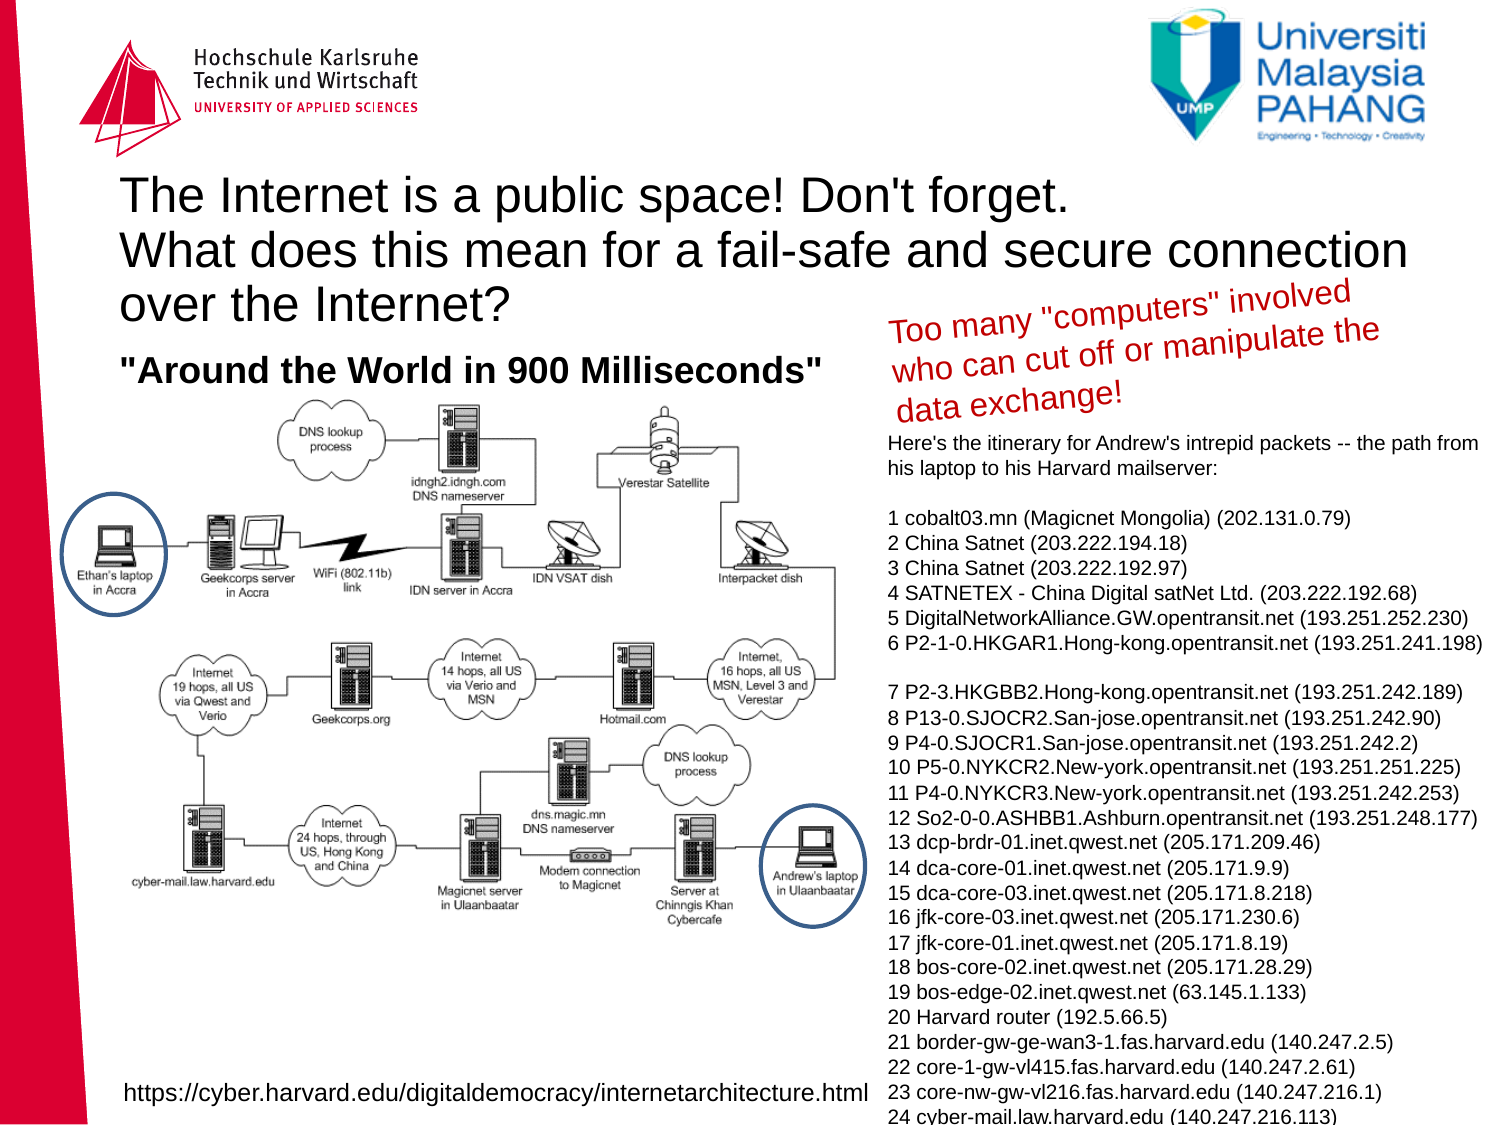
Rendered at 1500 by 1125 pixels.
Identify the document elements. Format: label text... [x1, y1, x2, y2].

title The Internet is a public space! Don't forget. What does this mean for a fail-safe and secure connection over the Internet? [119, 170, 1422, 332]
text_box Too many "computers" involved who can cut off or manipulate the data exchange! [871, 253, 1443, 440]
text_box [863, 841, 868, 891]
text_box Here's the itinerary for Andrew's intrepid packets -- the path from his laptop to his Harvard mailserver: 1 cobalt03.mn (Magicnet Mongolia) (202.131.0.79) 2 China Satnet (203.222.194.18) 3 China Satnet (203.222.192.97) 4 SATNETEX - China Digital satNet Ltd. (203.222.192.68) 5 DigitalNetworkAlliance.GW.opentransit.net (193.251.252.230) 6 P2-1-0.HKGAR1.Hong-kong.opentransit.net (193.251.241.198) 7 P2-3.HKGBB2.Hong-kong.opentransit.net (193.251.242.189) 8 P13-0.SJOCR2.San-jose.opentransit.net (193.251.242.90) 9 P4-0.SJOCR1.San-jose.opentransit.net (193.251.242.2) 10 P5-0.NYKCR2.New-york.opentransit.net (193.251.251.225) 11 P4-0.NYKCR3.New-york.opentransit.net (193.251.242.253) 12 So2-0-0.ASHBB1.Ashburn.opentransit.net (193.251.248.177) 13 dcp-brdr-01.inet.qwest.net (205.171.209.46) 14 dca-core-01.inet.qwest.net (205.171.9.9) 15 dca-core-03.inet.qwest.net (205.171.8.218) 16 jfk-core-03.inet.qwest.net (205.171.230.6) 17 jfk-core-01.inet.qwest.net (205.171.8.19) 18 bos-core-02.inet.qwest.net (205.171.28.29) 19 bos-edge-02.inet.qwest.net (63.145.1.133) 20 Harvard router (192.5.66.5) 21 border-gw-ge-wan3-1.fas.harvard.edu (140.247.2.5) 22 core-1-gw-vl415.fas.harvard.edu (140.247.2.61) 23 core-nw-gw-vl216.fas.harvard.edu (140.247.216.1) 24 cyber-mail.law.harvard.edu (140.247.216.113) [872, 421, 1500, 1125]
text_box "Around the World in 900 Milliseconds" [104, 338, 839, 397]
text_box [59, 515, 71, 594]
picture [76, 398, 858, 928]
picture [1148, 6, 1425, 147]
text_box https://cyber.harvard.edu/digitaldemocracy/internetarchitecture.html [108, 1069, 872, 1114]
